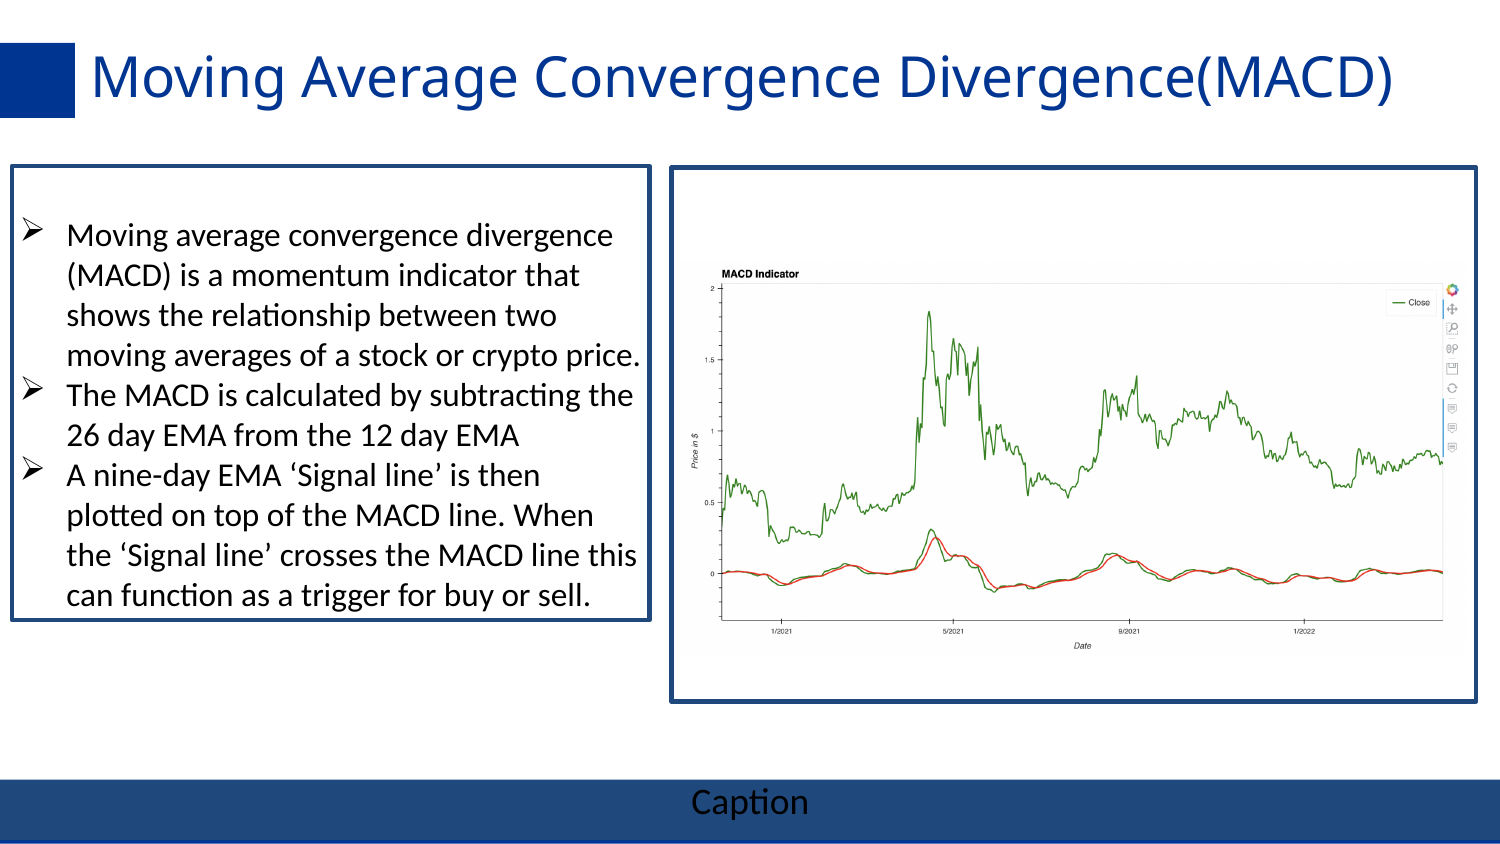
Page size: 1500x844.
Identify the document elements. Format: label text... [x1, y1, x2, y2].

text_box Moving average convergence divergence (MACD) is a momentum indicator that shows the relationship between two moving averages of a stock or crypto price. The MACD is calculated by subtracting the 26 day EMA from the 12 day EMA A nine-day EMA ‘Signal line’ is then plotted on top of the MACD line. When the ‘Signal line’ crosses the MACD line this can function as a trigger for buy or sell. [11, 166, 650, 620]
title Moving Average Convergence Divergence(MACD) [75, 33, 1425, 135]
text_box [0, 779, 1500, 841]
text_box [671, 167, 1477, 702]
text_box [678, 259, 1469, 830]
